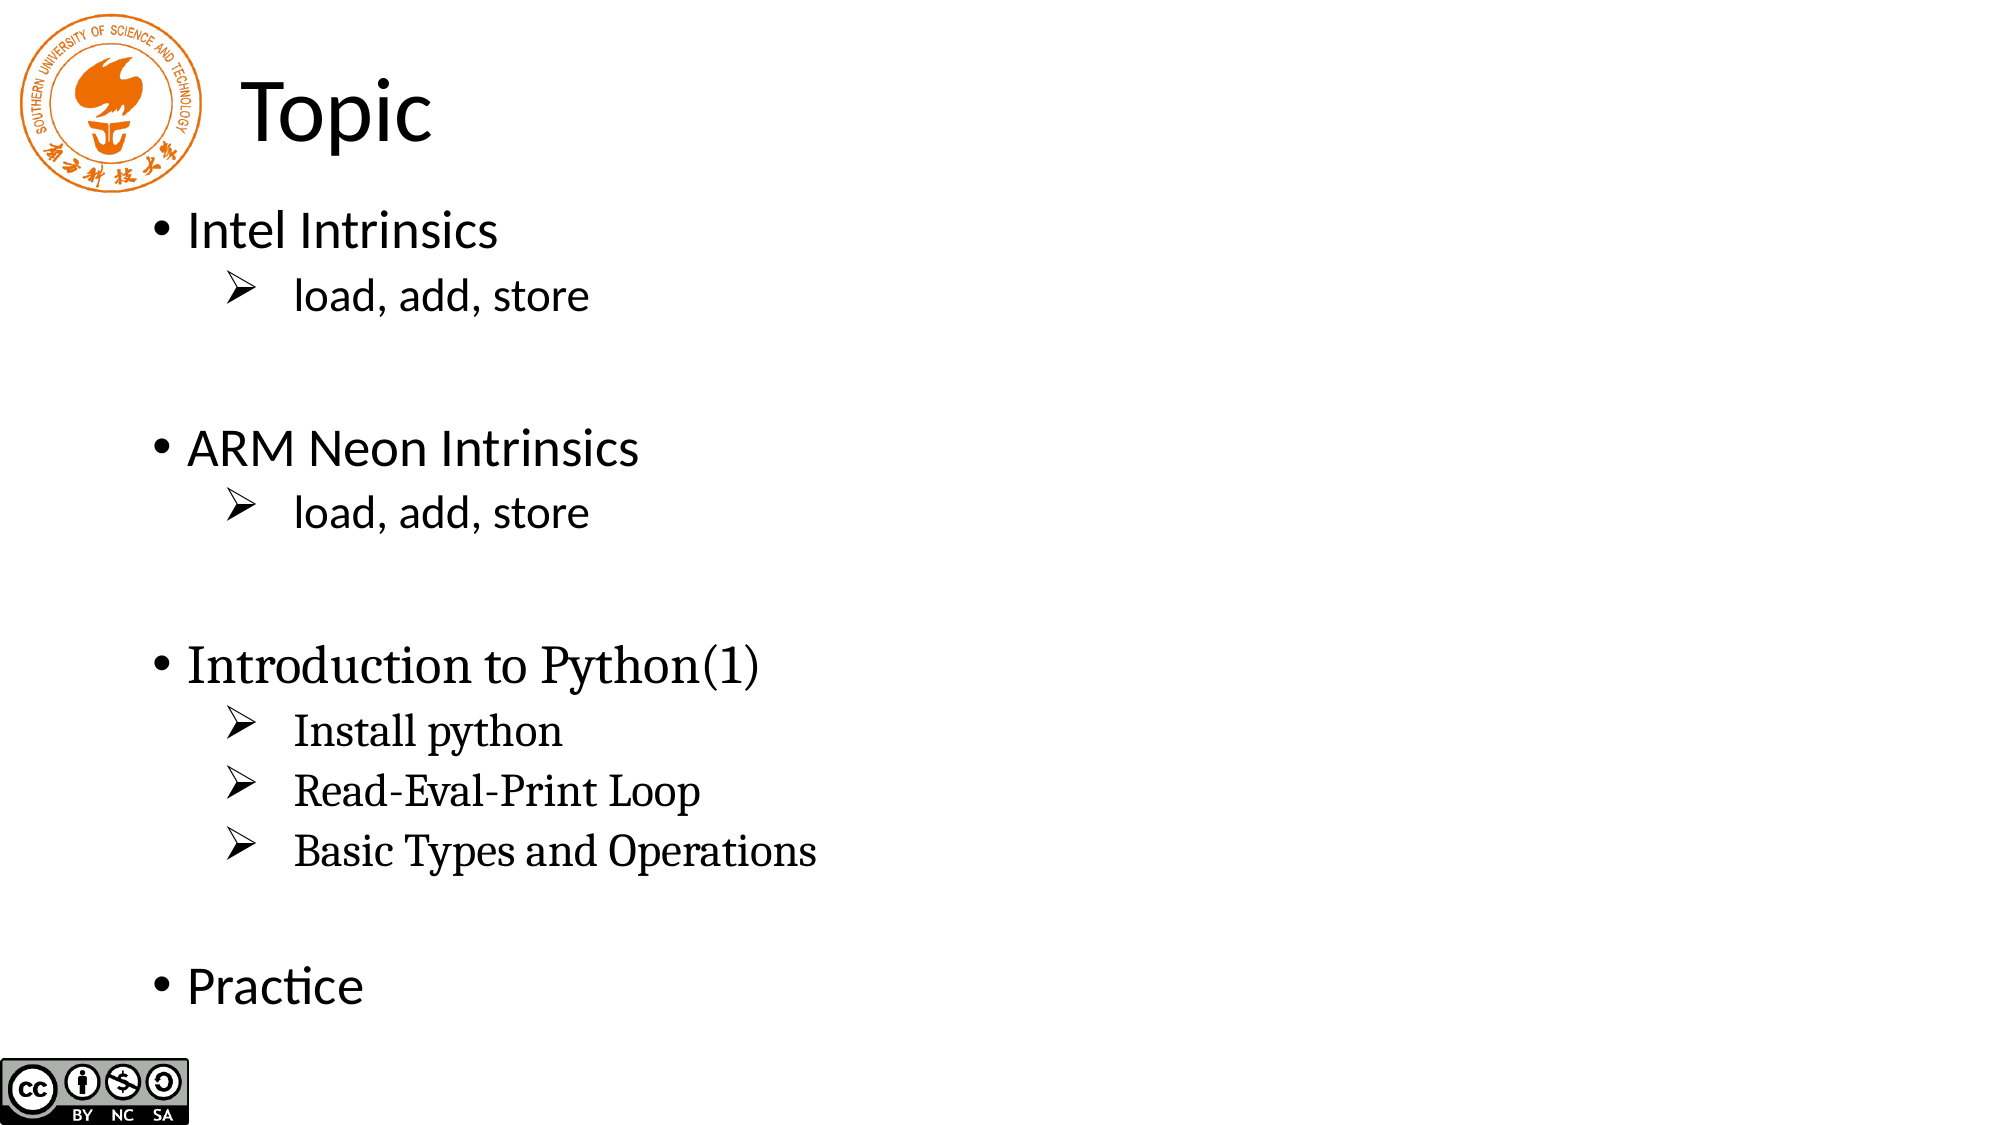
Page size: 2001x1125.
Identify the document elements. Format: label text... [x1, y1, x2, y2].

list Intel Intrinsics load, add, store ARM Neon Intrinsics load, add, store Introduction to Python(1) Install python Read-Eval-Print Loop Basic Types and Operations Practice [137, 194, 1951, 1028]
title Topic [225, 43, 1951, 181]
picture [18, 11, 202, 194]
picture [0, 1058, 189, 1125]
